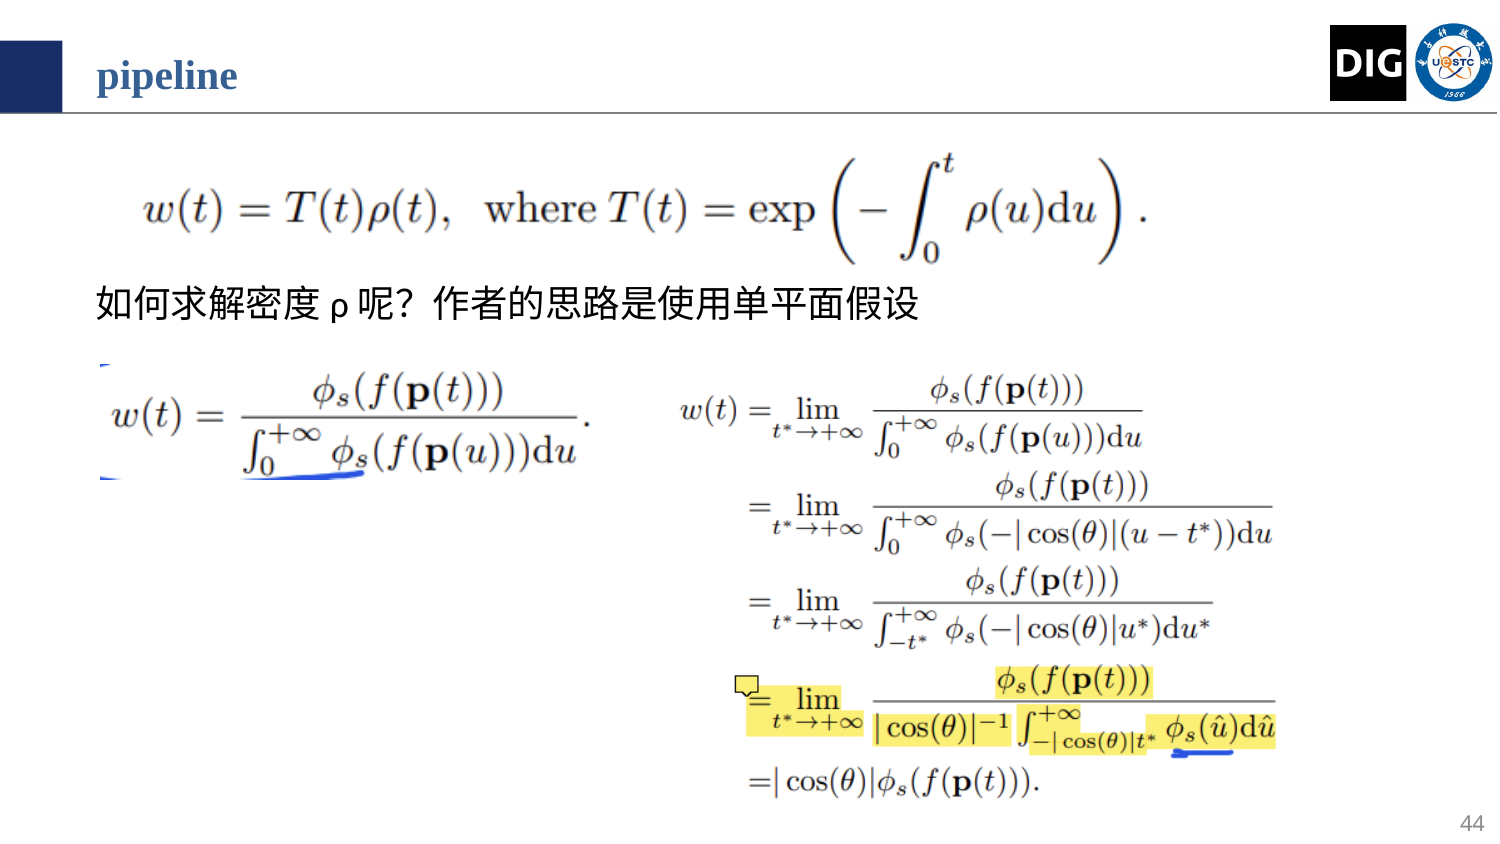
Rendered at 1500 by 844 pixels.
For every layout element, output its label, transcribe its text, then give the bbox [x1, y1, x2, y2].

text_box 如何求解密度ρ呢？作者的思路是使用单平面假设 [81, 272, 1104, 333]
text_box 44 [1149, 802, 1500, 844]
picture [100, 363, 593, 480]
picture [110, 139, 1170, 270]
text_box pipeline [81, 40, 253, 106]
picture [1330, 19, 1498, 105]
picture [656, 363, 1316, 814]
